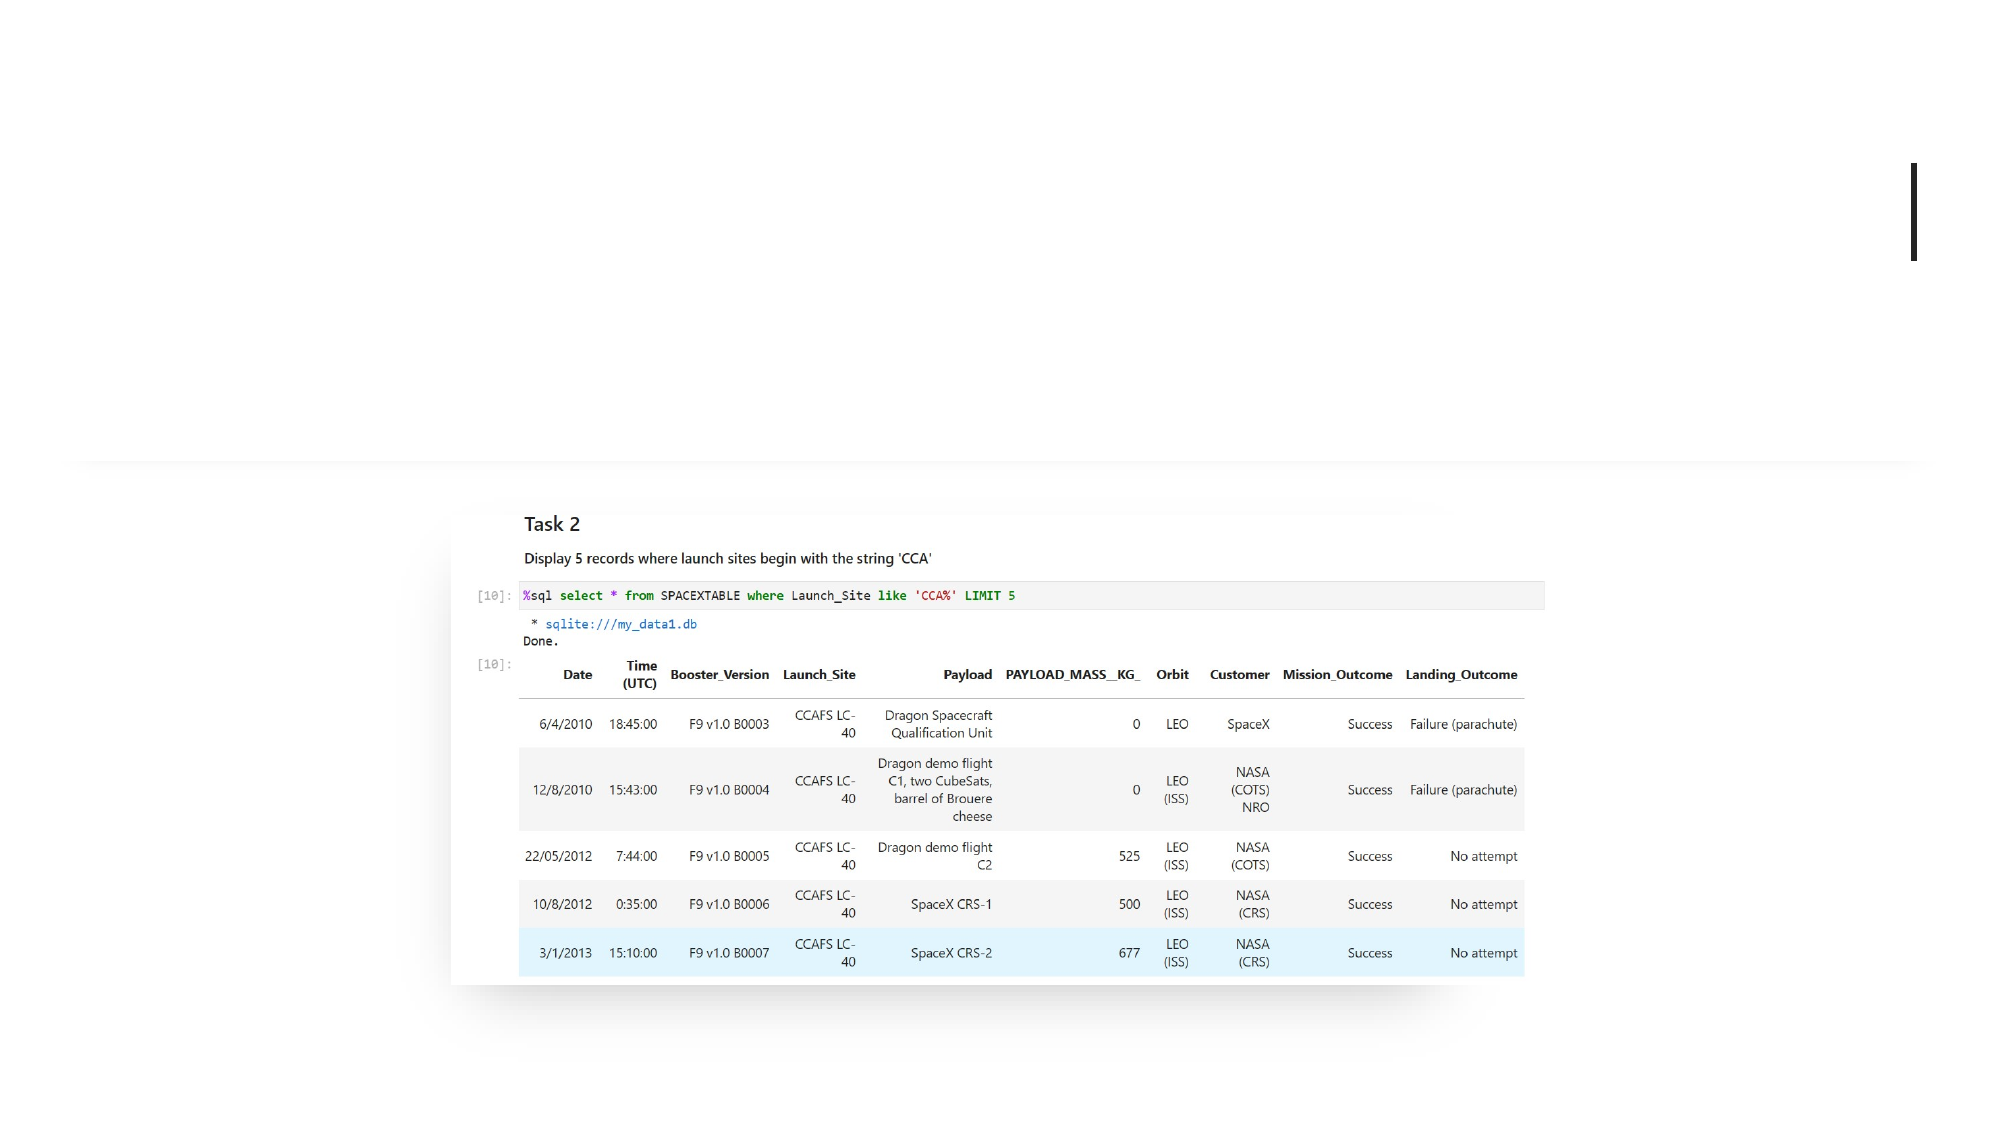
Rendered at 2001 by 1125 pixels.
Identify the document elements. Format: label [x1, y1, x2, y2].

text_box [0, 0, 2000, 1081]
